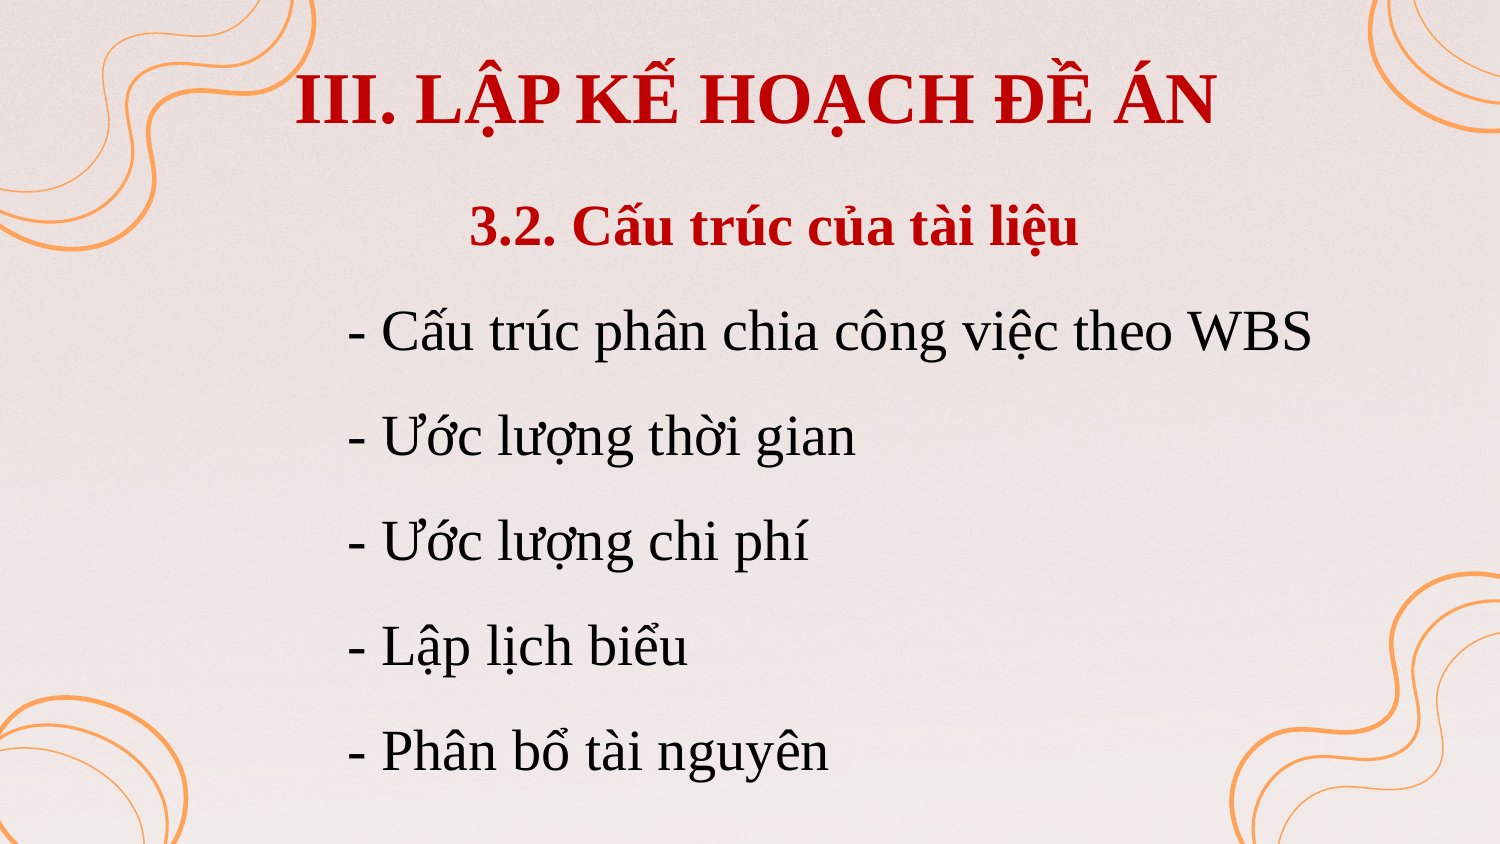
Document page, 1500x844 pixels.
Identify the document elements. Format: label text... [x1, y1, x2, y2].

title III. LẬP KẾ HOẠCH ĐỀ ÁN [260, 35, 1290, 127]
text_box 3.2. Cấu trúc của tài liệu - Cấu trúc phân chia công việc theo WBS - Ước lượng thời gian - Ước lượng chi phí - Lập lịch biểu - Phân bổ tài nguyên [182, 145, 1368, 790]
